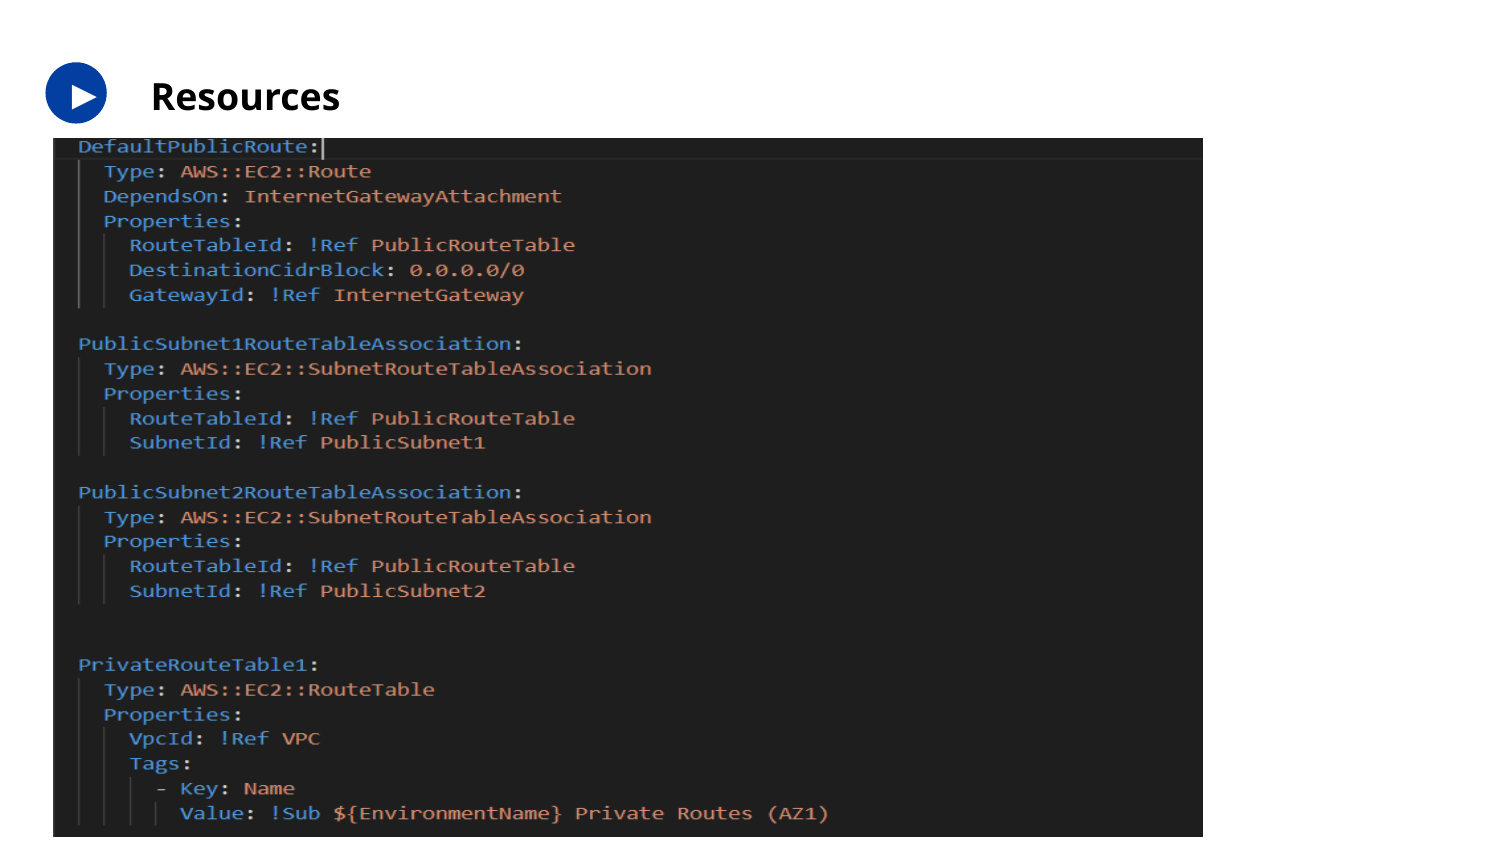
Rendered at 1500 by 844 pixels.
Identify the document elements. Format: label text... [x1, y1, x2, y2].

text_box [55, 62, 97, 70]
picture [52, 138, 1203, 837]
text_box ► [49, 70, 99, 116]
text_box [45, 78, 49, 108]
text_box [56, 116, 97, 124]
text_box Resources [135, 66, 988, 124]
text_box [99, 72, 107, 114]
